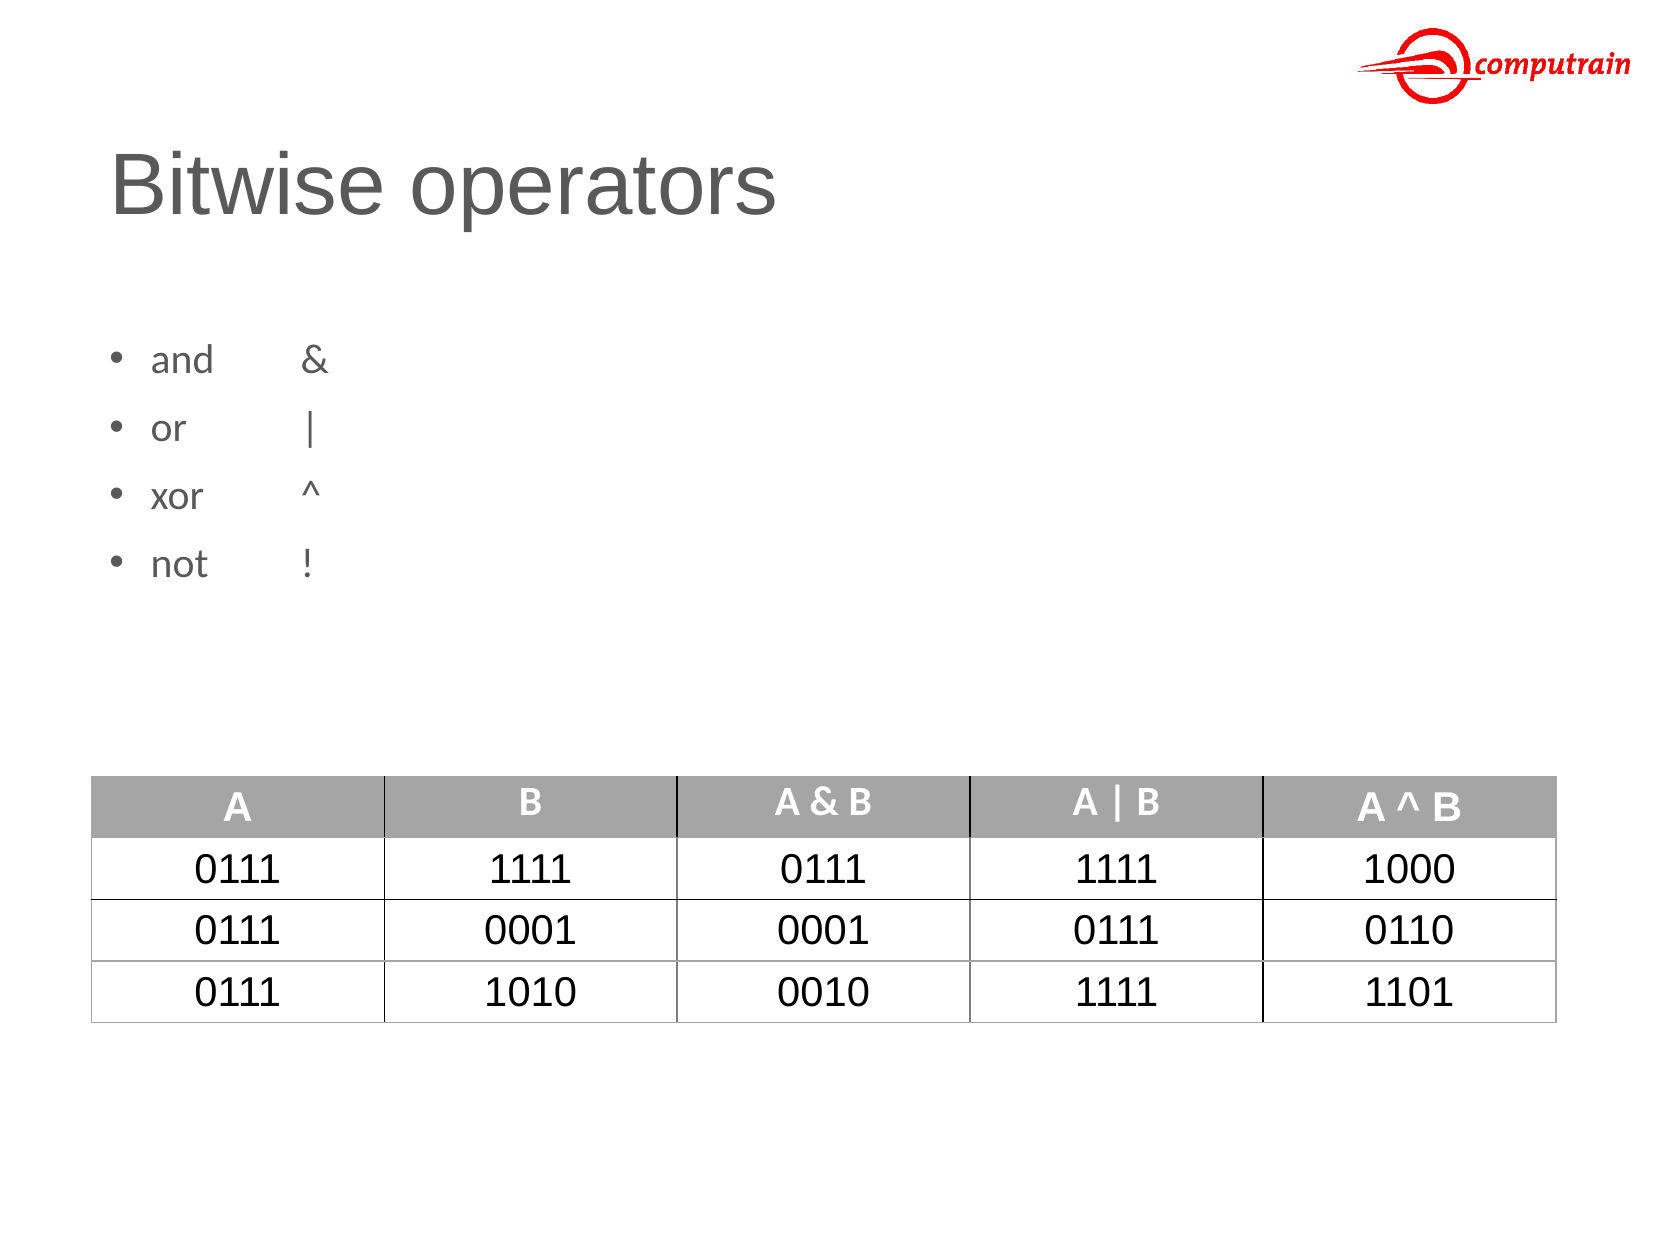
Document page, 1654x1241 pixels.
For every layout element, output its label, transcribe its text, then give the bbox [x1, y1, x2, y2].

table_cell 1010 [385, 962, 676, 1022]
table_cell 0110 [1264, 900, 1555, 960]
table_header A [92, 777, 384, 837]
table_cell 0001 [385, 900, 676, 960]
title Bitwise operators [94, 66, 1560, 306]
picture [1358, 28, 1630, 104]
table_cell 1111 [385, 838, 676, 899]
list and & or | xor ^ not ! [94, 330, 1560, 1223]
table_cell 0001 [678, 900, 969, 960]
table_header B [385, 777, 676, 837]
table_header A & B [678, 777, 969, 837]
table_cell 1101 [1264, 962, 1555, 1022]
table_cell 0111 [92, 900, 384, 960]
table_header A | B [971, 777, 1262, 837]
table_cell 0111 [92, 962, 384, 1022]
table_cell 0111 [971, 900, 1262, 960]
table_cell 1111 [971, 838, 1262, 899]
table_cell 1111 [971, 962, 1262, 1022]
table_cell 0111 [92, 838, 384, 899]
table_cell 0010 [678, 962, 969, 1022]
table_cell 1000 [1264, 838, 1555, 899]
table_header A ^ B [1264, 777, 1555, 837]
table_cell 0111 [678, 838, 969, 899]
